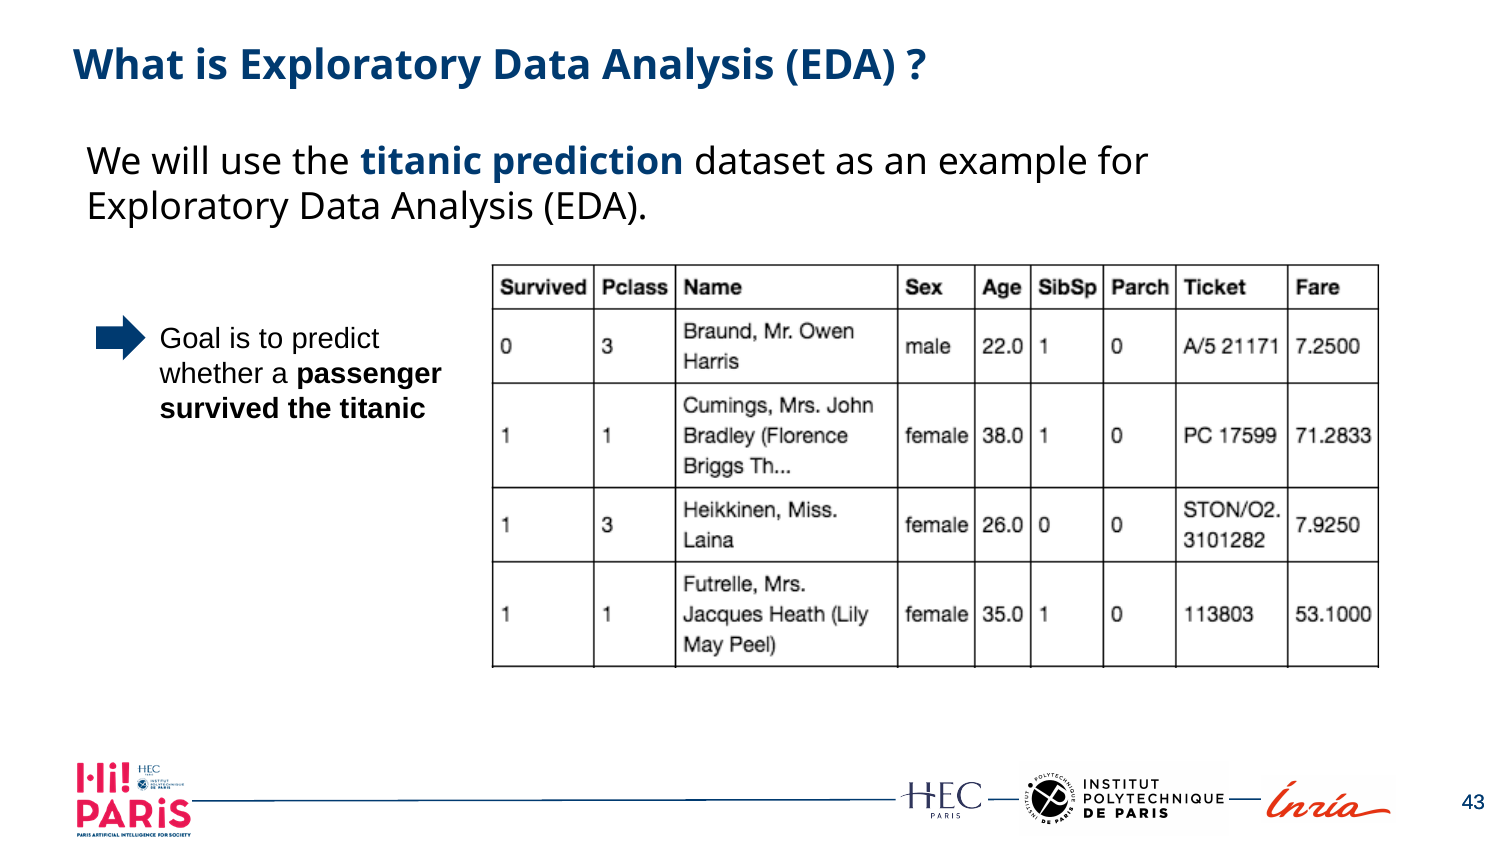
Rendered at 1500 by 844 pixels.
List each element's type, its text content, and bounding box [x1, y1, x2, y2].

text_box Goal is to predict whether a passenger survived the titanic [144, 312, 461, 432]
title What is Exploratory Data Analysis (EDA) ? [58, 16, 1409, 110]
picture [491, 263, 1380, 669]
picture [75, 760, 192, 838]
text_box [96, 315, 146, 361]
picture [1019, 761, 1229, 836]
picture [1261, 775, 1396, 823]
picture [895, 775, 988, 823]
text_box We will use the titanic prediction dataset as an example for Exploratory Data Analysis (EDA). [71, 129, 1335, 235]
